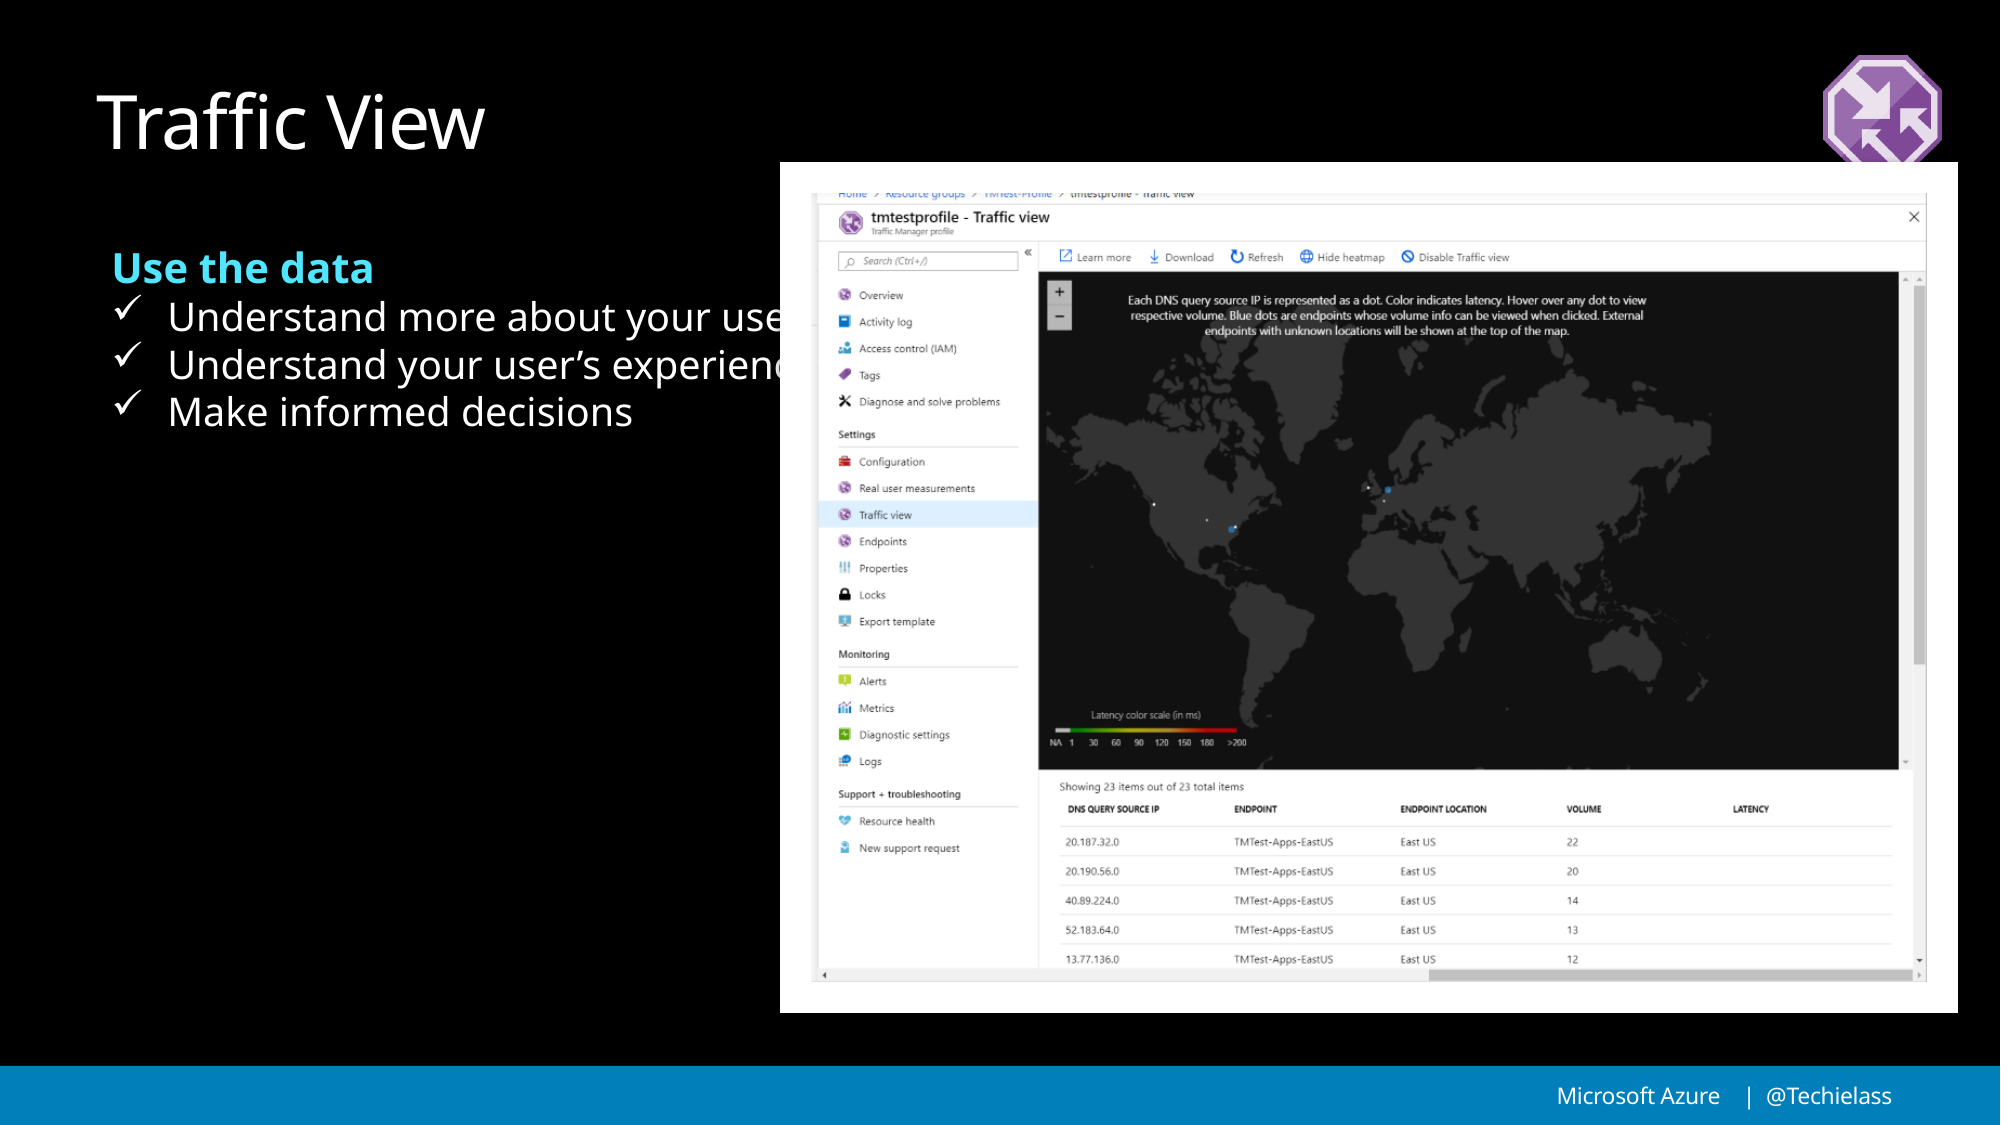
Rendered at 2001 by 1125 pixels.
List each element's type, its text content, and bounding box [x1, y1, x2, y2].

picture [810, 193, 1928, 983]
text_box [0, 1065, 2000, 1125]
title Traffic View [96, 75, 1823, 166]
text_box Use the data Understand more about your users Understand your user’s experience Make informed decisions [96, 234, 774, 443]
picture [1823, 55, 1942, 175]
